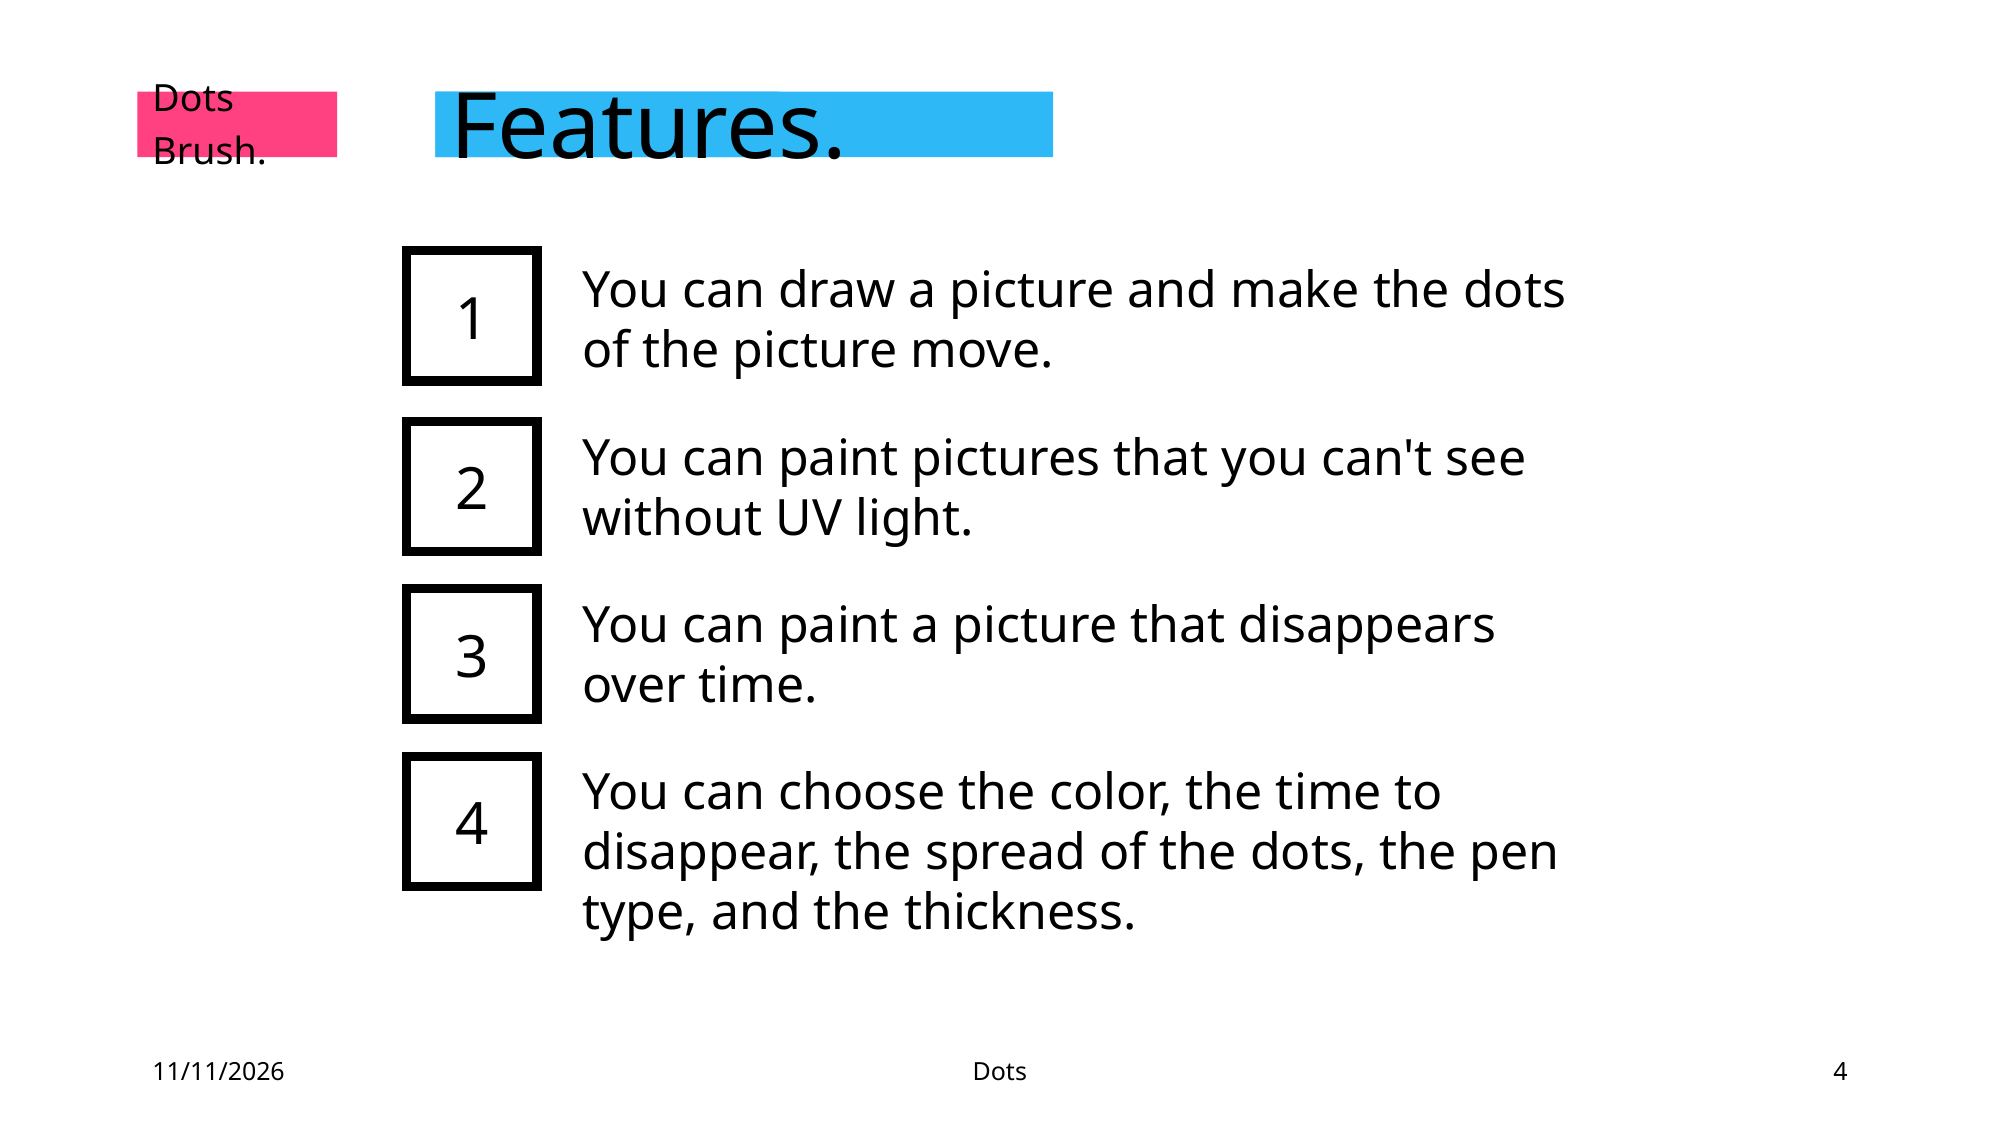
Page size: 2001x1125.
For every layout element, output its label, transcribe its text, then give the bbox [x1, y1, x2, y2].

text_box You can choose the color, the time to disappear, the spread of the dots, the pen type, and the thickness. [567, 752, 1594, 948]
footer Dots [662, 1042, 1338, 1103]
text_box 4 [405, 755, 538, 888]
title Features. [435, 59, 1863, 198]
text_box 3 [405, 588, 538, 720]
list Dots Brush. [137, 59, 412, 198]
text_box You can paint a picture that disappears over time. [567, 585, 1594, 721]
text_box You can draw a picture and make the dots of the picture move. [567, 250, 1594, 386]
slide_number 4 [1412, 1042, 1863, 1103]
text_box 2 [405, 420, 538, 553]
text_box 1 [405, 250, 538, 382]
text_box You can paint pictures that you can't see without UV light. [567, 418, 1594, 553]
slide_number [137, 1042, 588, 1103]
